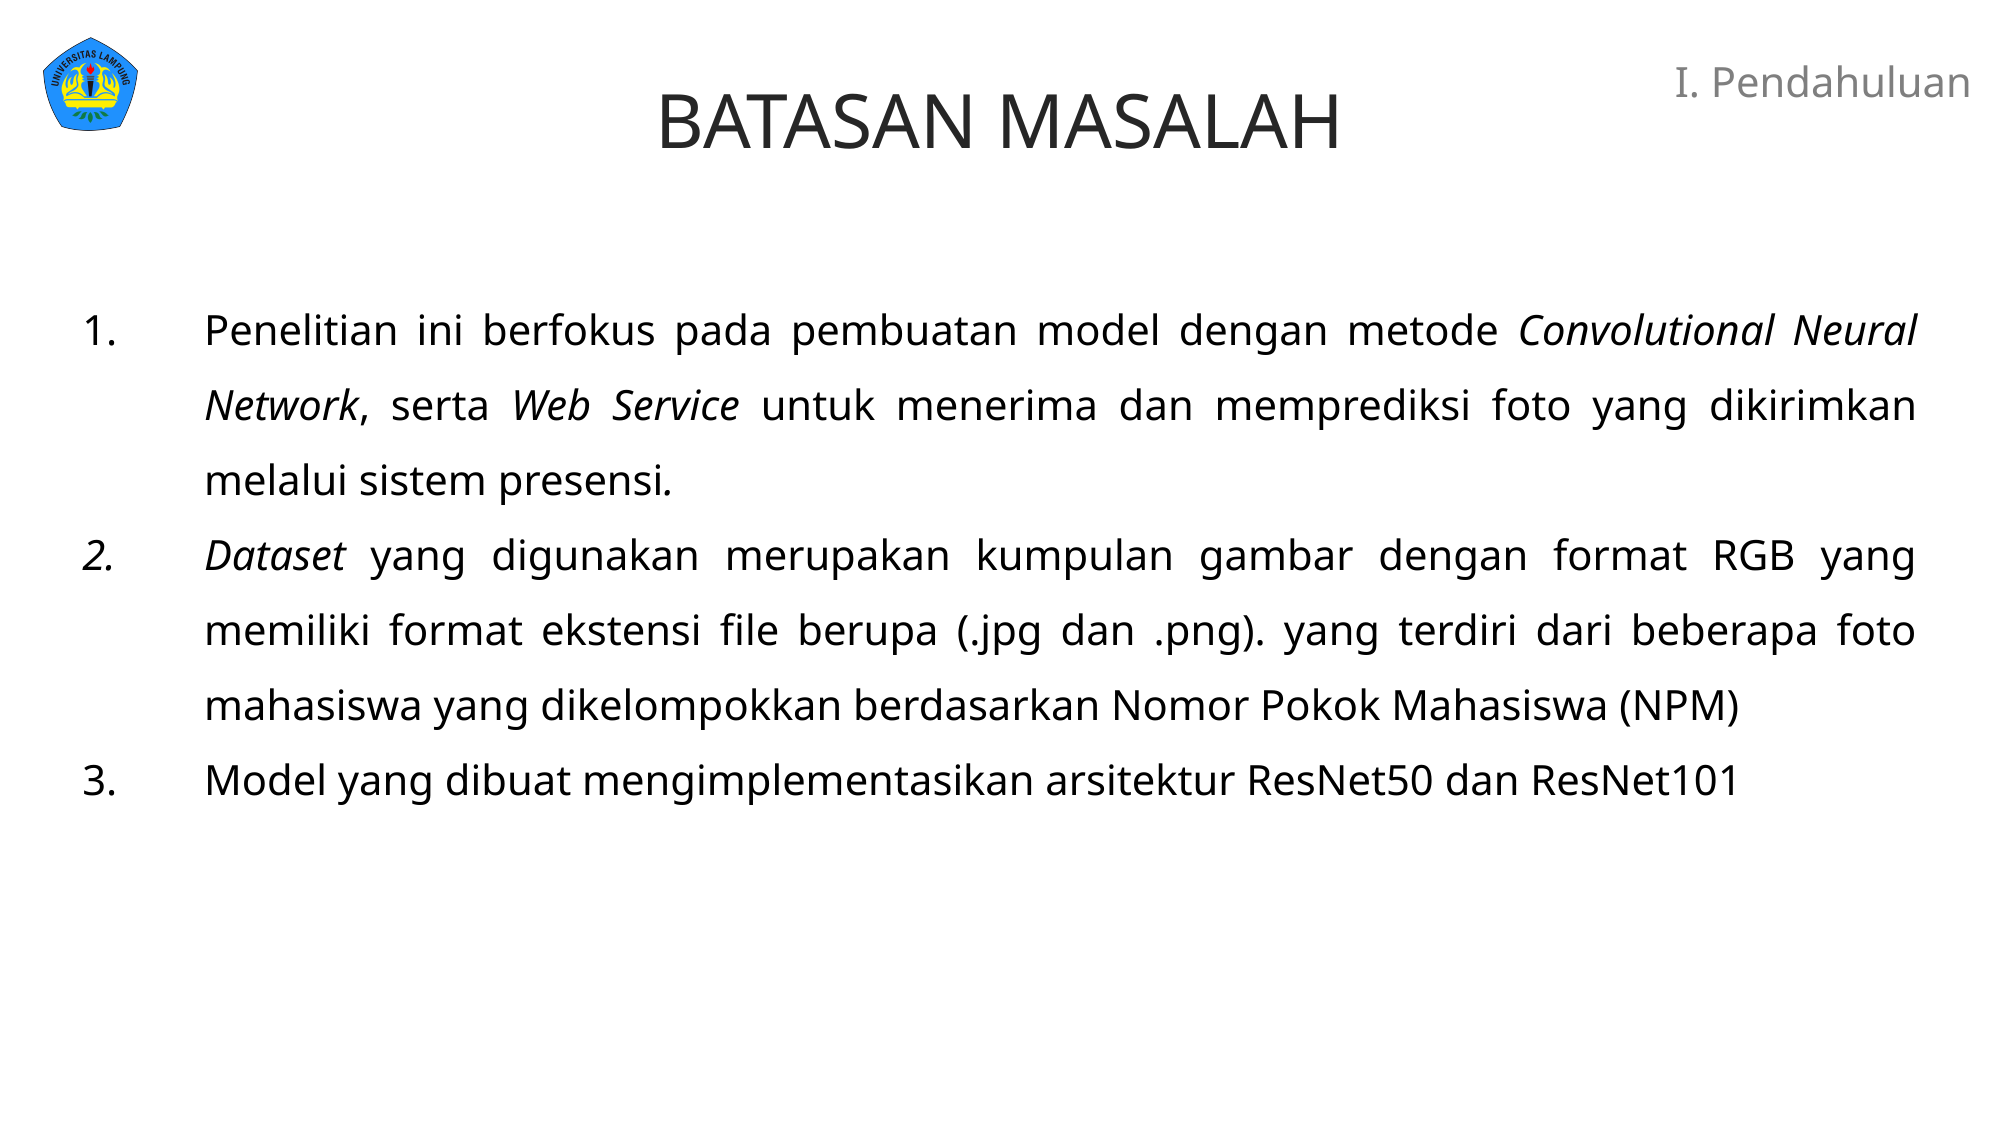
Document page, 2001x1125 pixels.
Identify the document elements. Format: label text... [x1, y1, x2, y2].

text_box Penelitian ini berfokus pada pembuatan model dengan metode Convolutional Neural Network, serta Web Service untuk menerima dan memprediksi foto yang dikirimkan melalui sistem presensi. Dataset yang digunakan merupakan kumpulan gambar dengan format RGB yang memiliki format ekstensi file berupa (.jpg dan .png). yang terdiri dari beberapa foto mahasiswa yang dikelompokkan berdasarkan Nomor Pokok Mahasiswa (NPM) Model yang dibuat mengimplementasikan arsitektur ResNet50 dan ResNet101 [67, 270, 1933, 811]
picture [43, 37, 138, 131]
text_box BATASAN MASALAH [615, 68, 1385, 181]
title I. Pendahuluan [1604, 43, 1988, 125]
